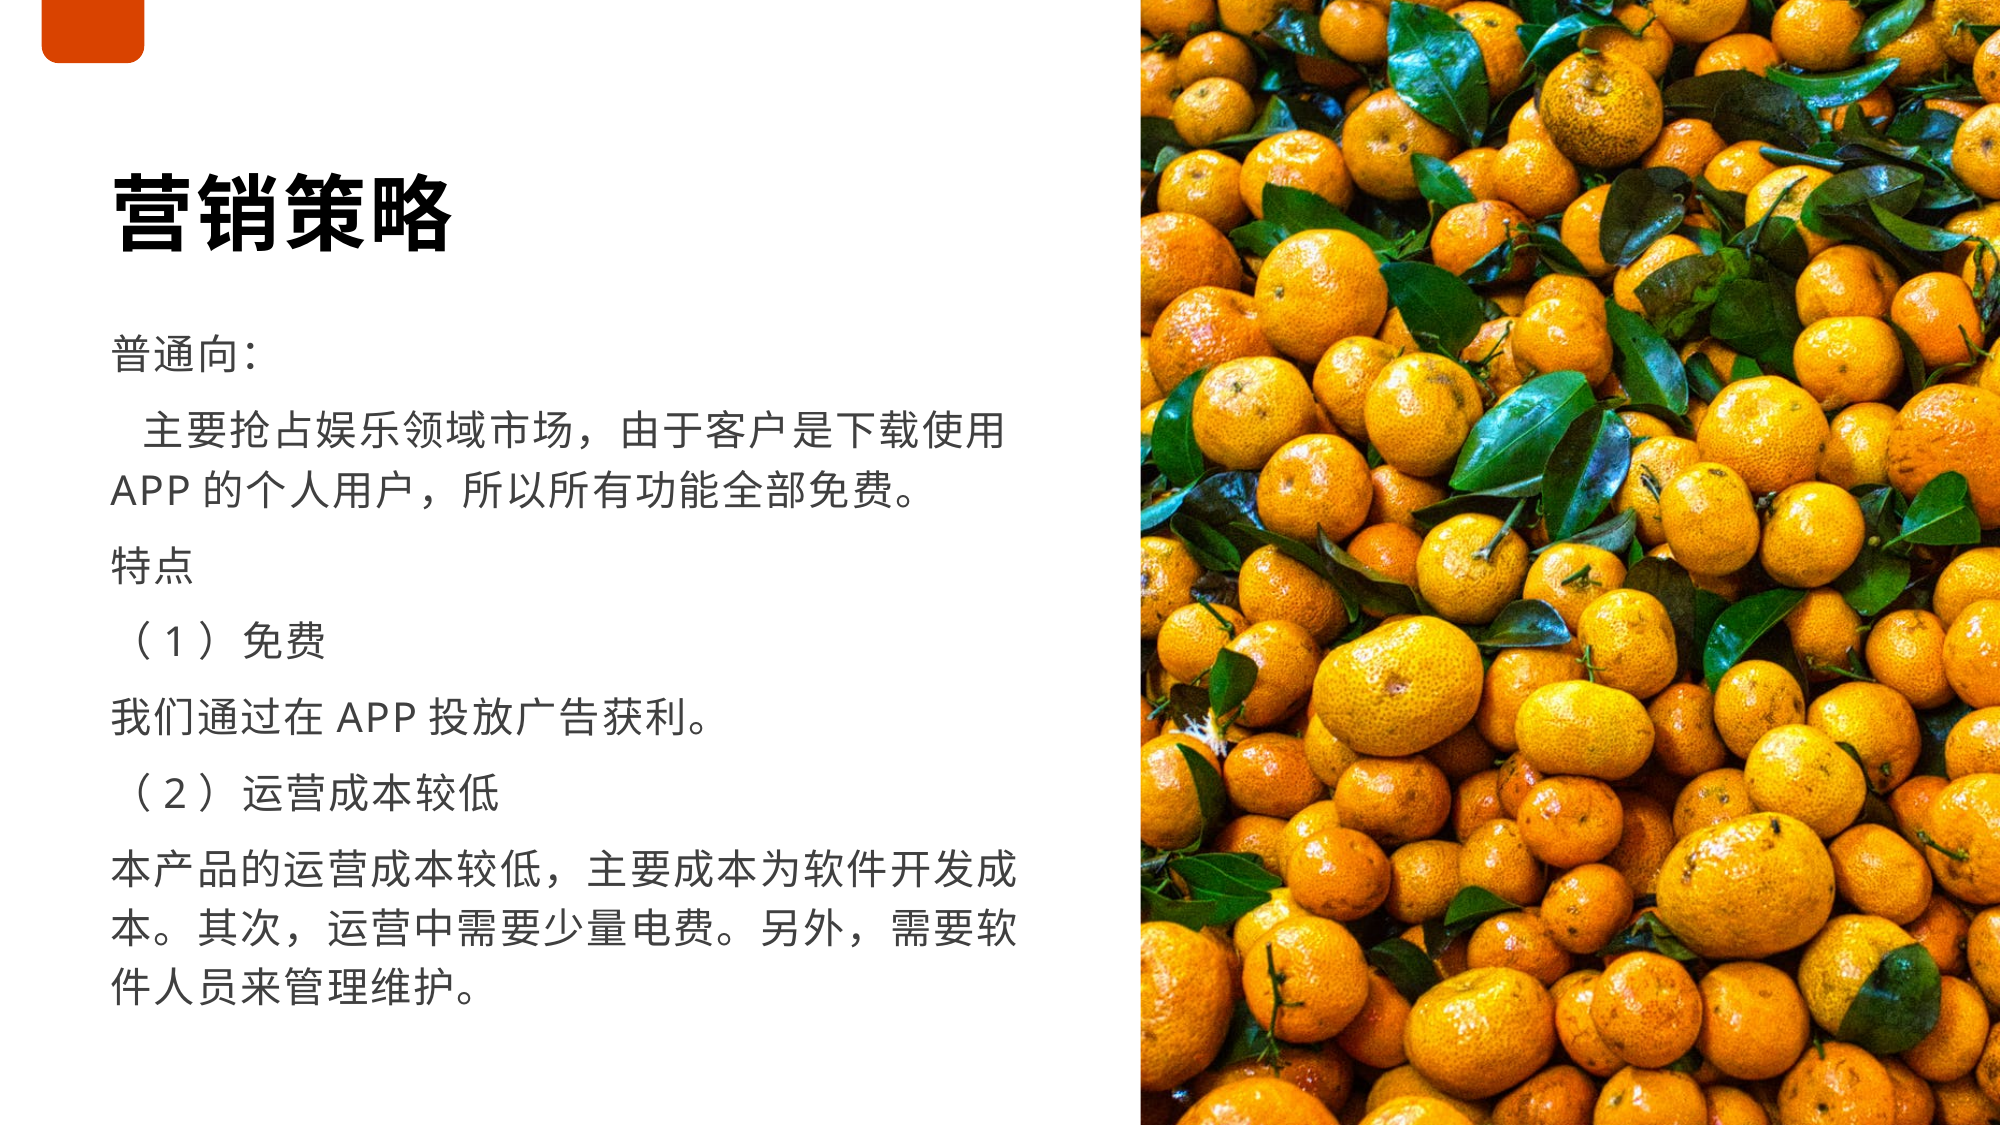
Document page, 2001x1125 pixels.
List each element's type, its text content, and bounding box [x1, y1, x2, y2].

text_box [40, 0, 146, 65]
picture [1140, 0, 2000, 1125]
text_box 营销策略 [99, 149, 1041, 265]
text_box 普通向： 主要抢占娱乐领域市场，由于客户是下载使用APP的个人用户，所以所有功能全部免费。 特点 （1）免费 我们通过在APP投放广告获利。 （2）运营成本较低 本产品的运营成本较低，主要成本为软件开发成本。其次，运营中需要少量电费。另外，需要软件人员来管理维护。 [99, 314, 1041, 1020]
